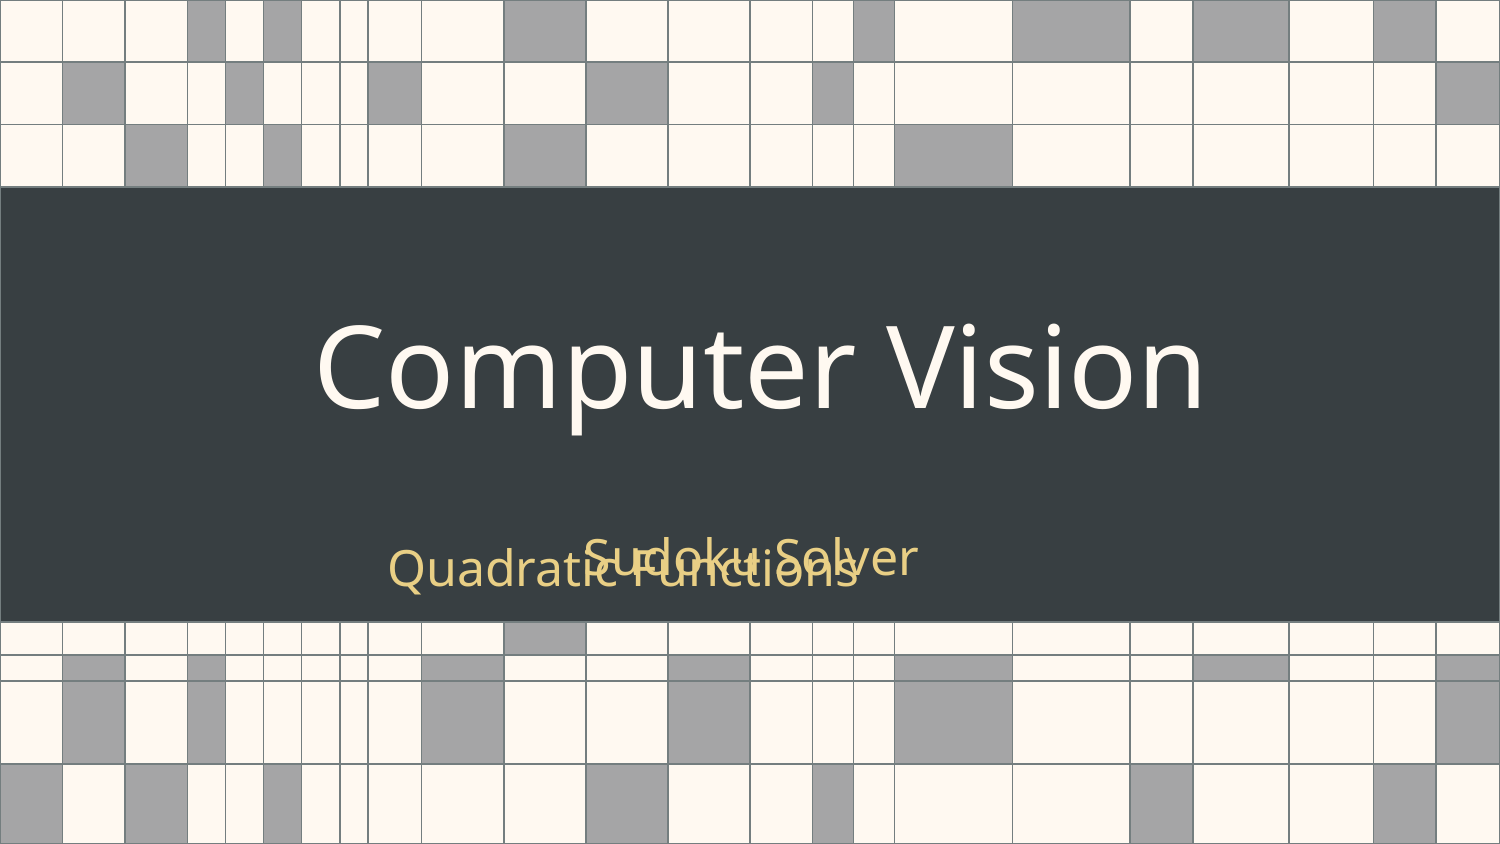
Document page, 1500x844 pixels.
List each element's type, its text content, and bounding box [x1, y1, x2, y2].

subtitle Sudoku Solver [372, 521, 1132, 589]
title Computer Vision [214, 237, 1308, 489]
